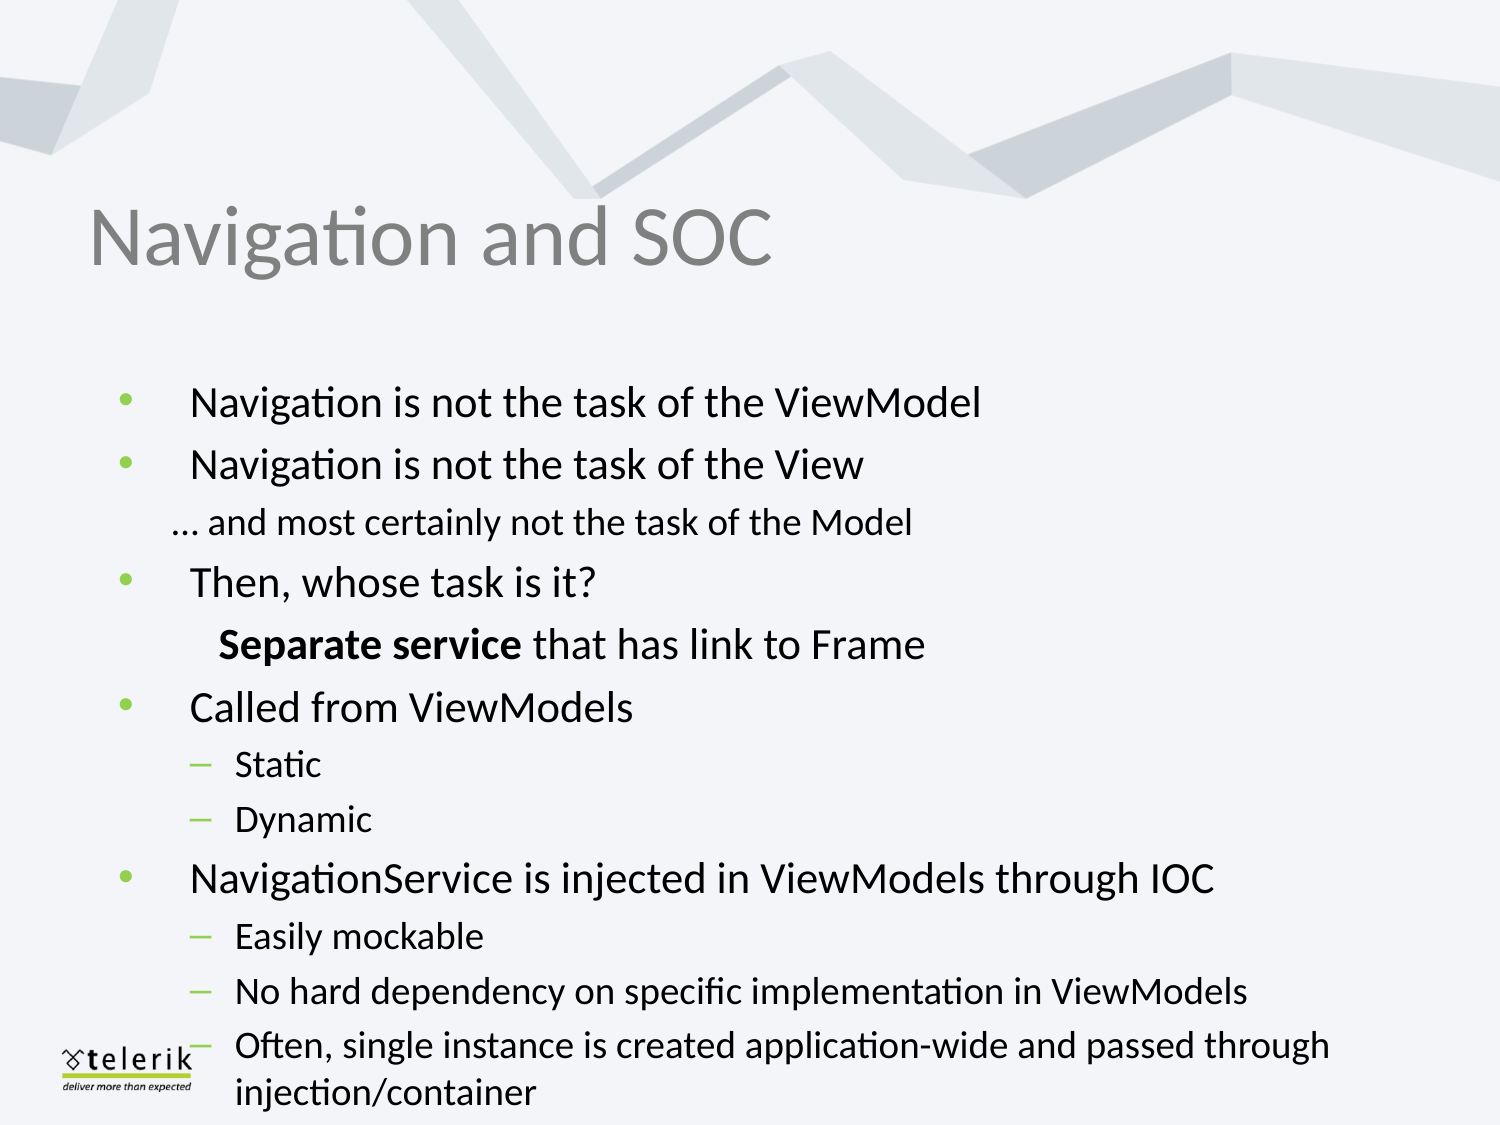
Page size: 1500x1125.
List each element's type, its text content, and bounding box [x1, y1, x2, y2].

picture [61, 1046, 103, 1092]
picture [0, 0, 1500, 260]
list Navigation is not the task of the ViewModel Navigation is not the task of the View … and most certainly not the task of the Model Then, whose task is it? Separate service that has link to Frame Called from ViewModels Static Dynamic NavigationService is injected in ViewModels through IOC Easily mockable No hard dependency on specific implementation in ViewModels Often, single instance is created application-wide and passed through injection/container [103, 365, 1397, 1125]
title Navigation and SOC [73, 171, 1424, 291]
